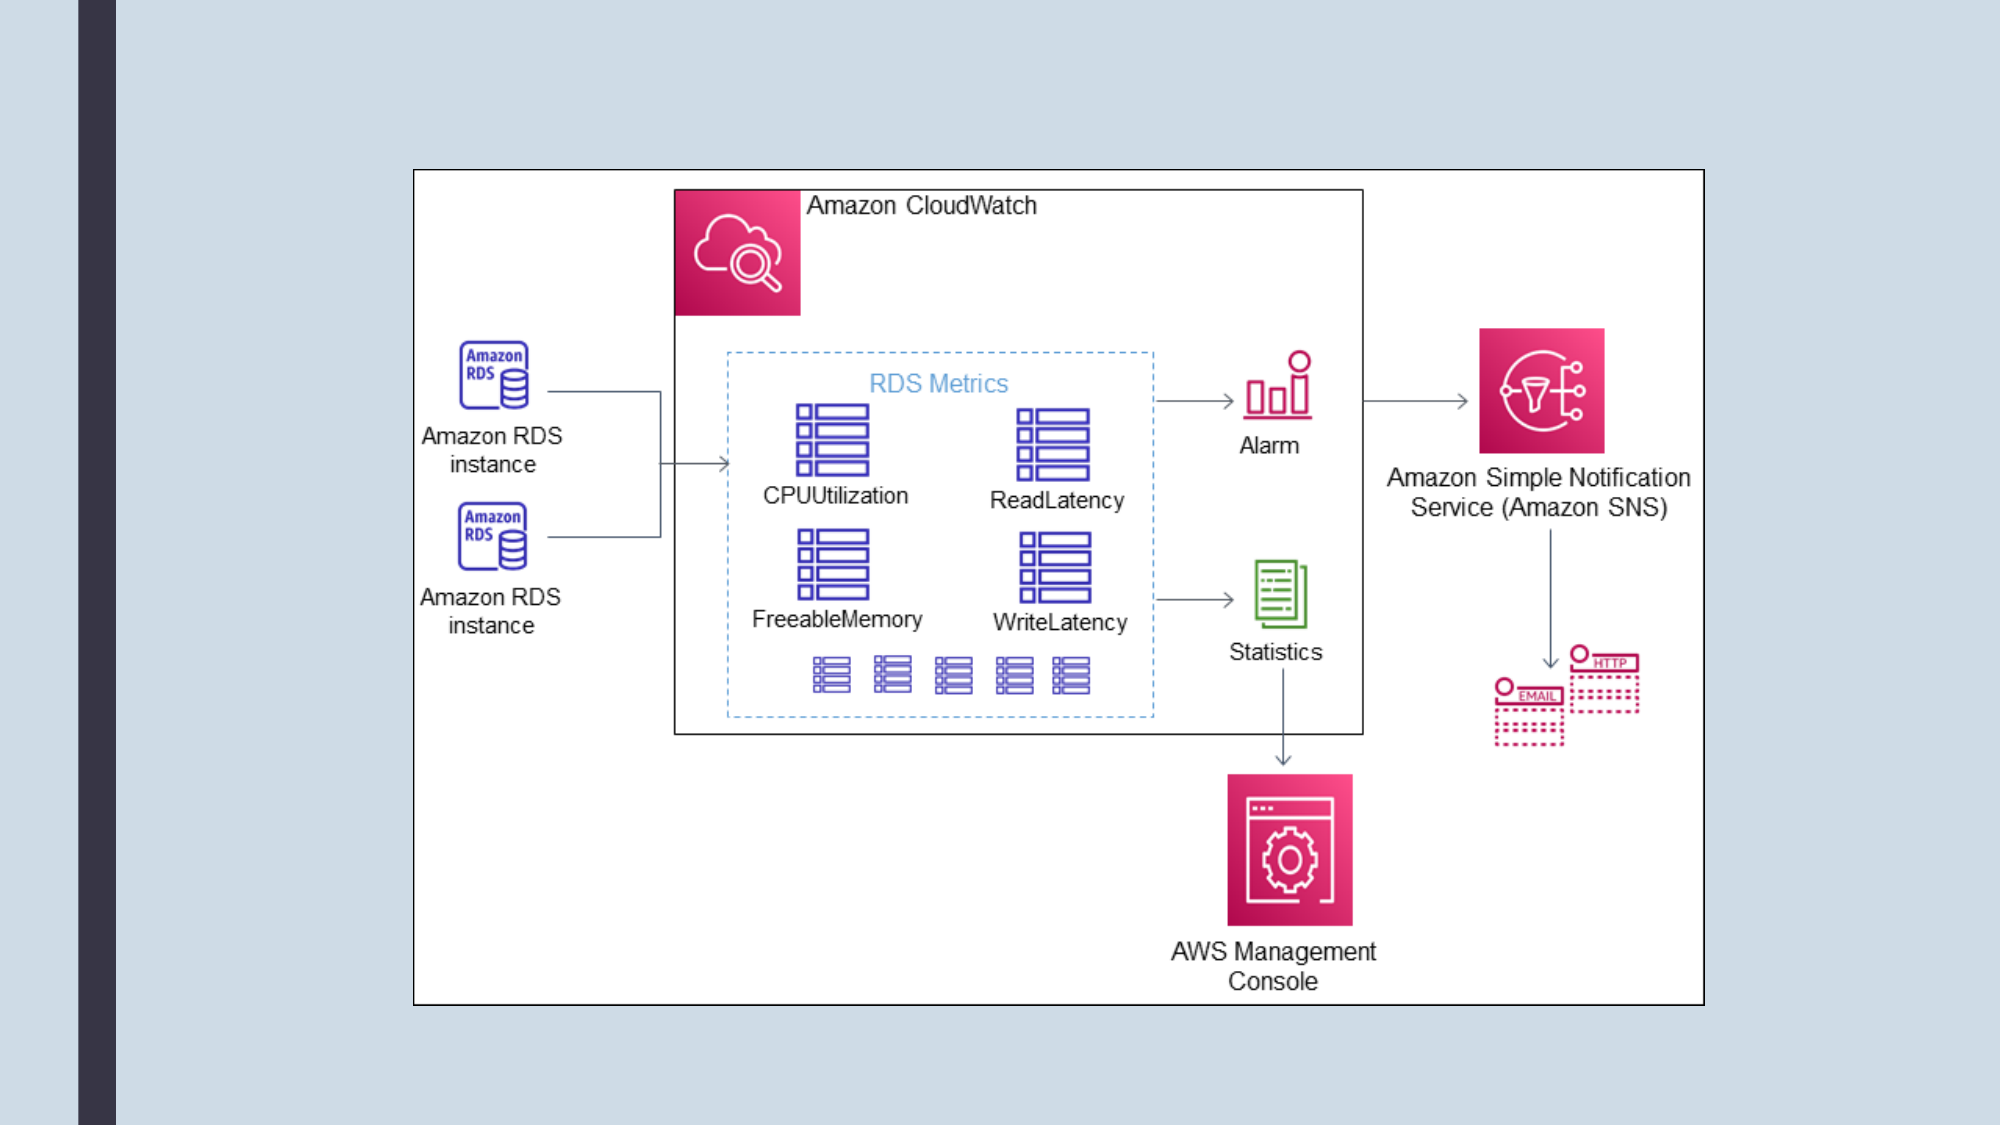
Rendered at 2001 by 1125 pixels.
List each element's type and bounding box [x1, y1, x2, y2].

picture [413, 169, 1705, 1006]
